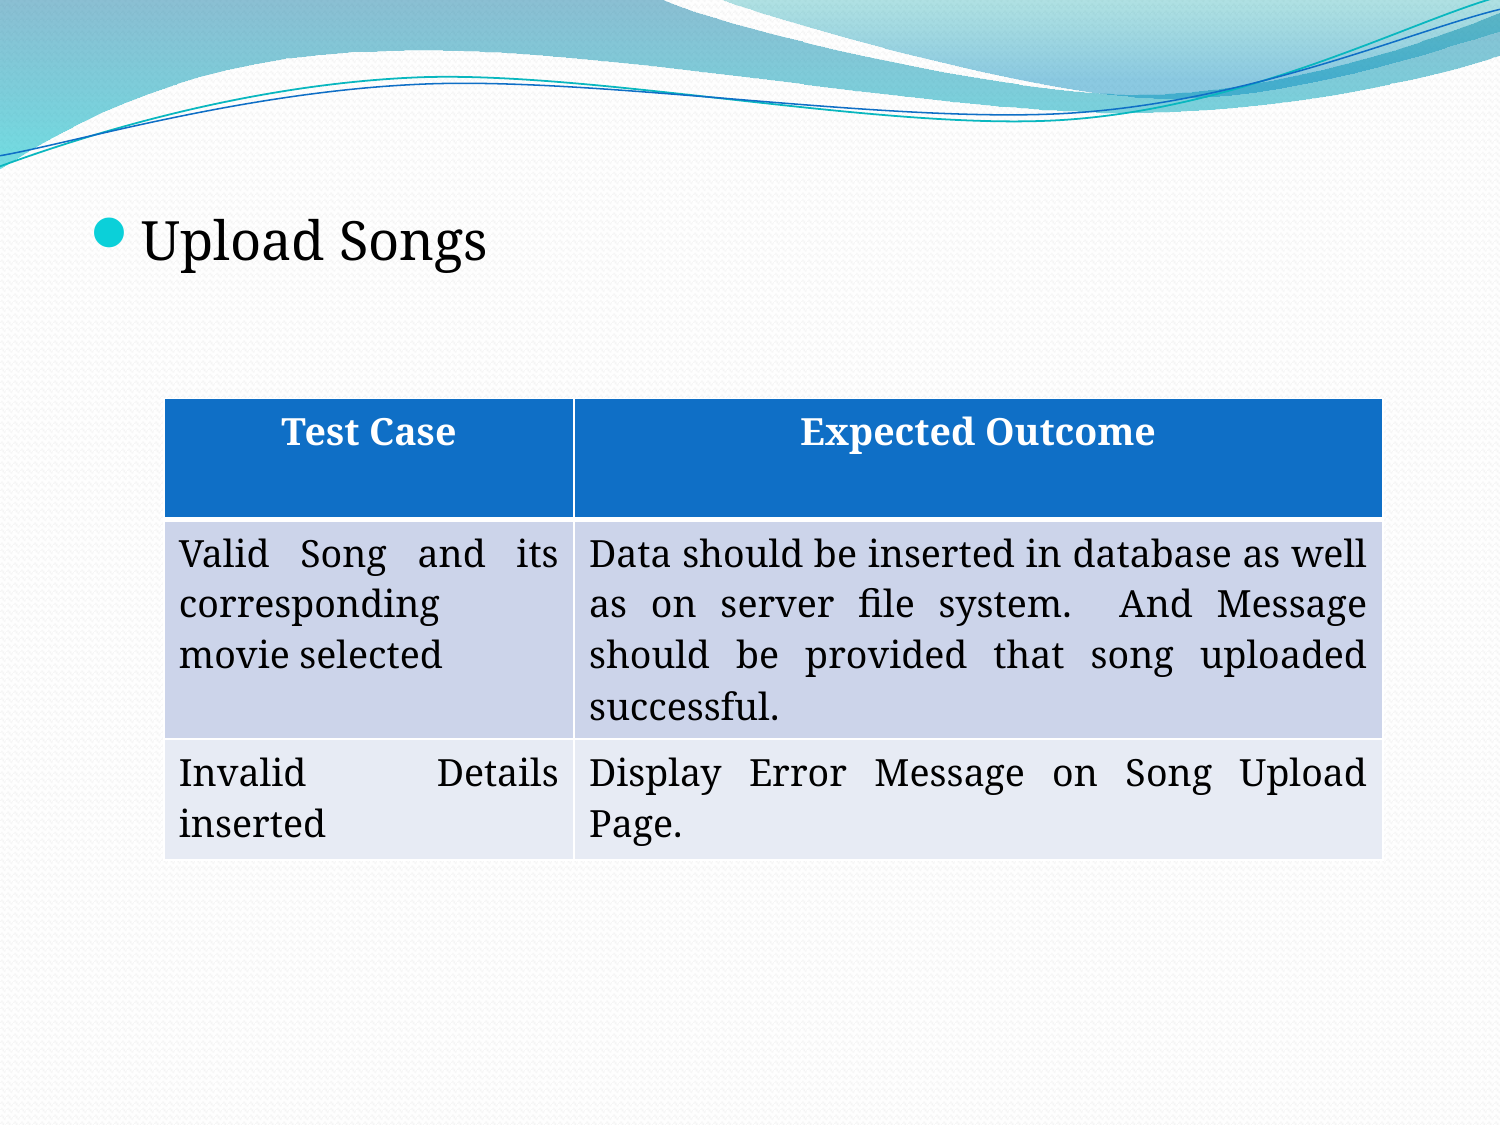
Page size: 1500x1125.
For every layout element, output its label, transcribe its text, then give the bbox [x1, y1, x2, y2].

table_cell Invalid Details inserted [165, 740, 573, 859]
table_cell Display Error Message on Song Upload Page. [575, 740, 1382, 859]
table_cell Valid Song and its corresponding movie selected [165, 522, 573, 738]
table_cell Data should be inserted in database as well as on server file system. And Message should be provided that song uploaded successful. [575, 522, 1382, 738]
list Upload Songs [75, 199, 1425, 1038]
table_header Expected Outcome [575, 399, 1382, 517]
table_header Test Case [165, 399, 573, 517]
